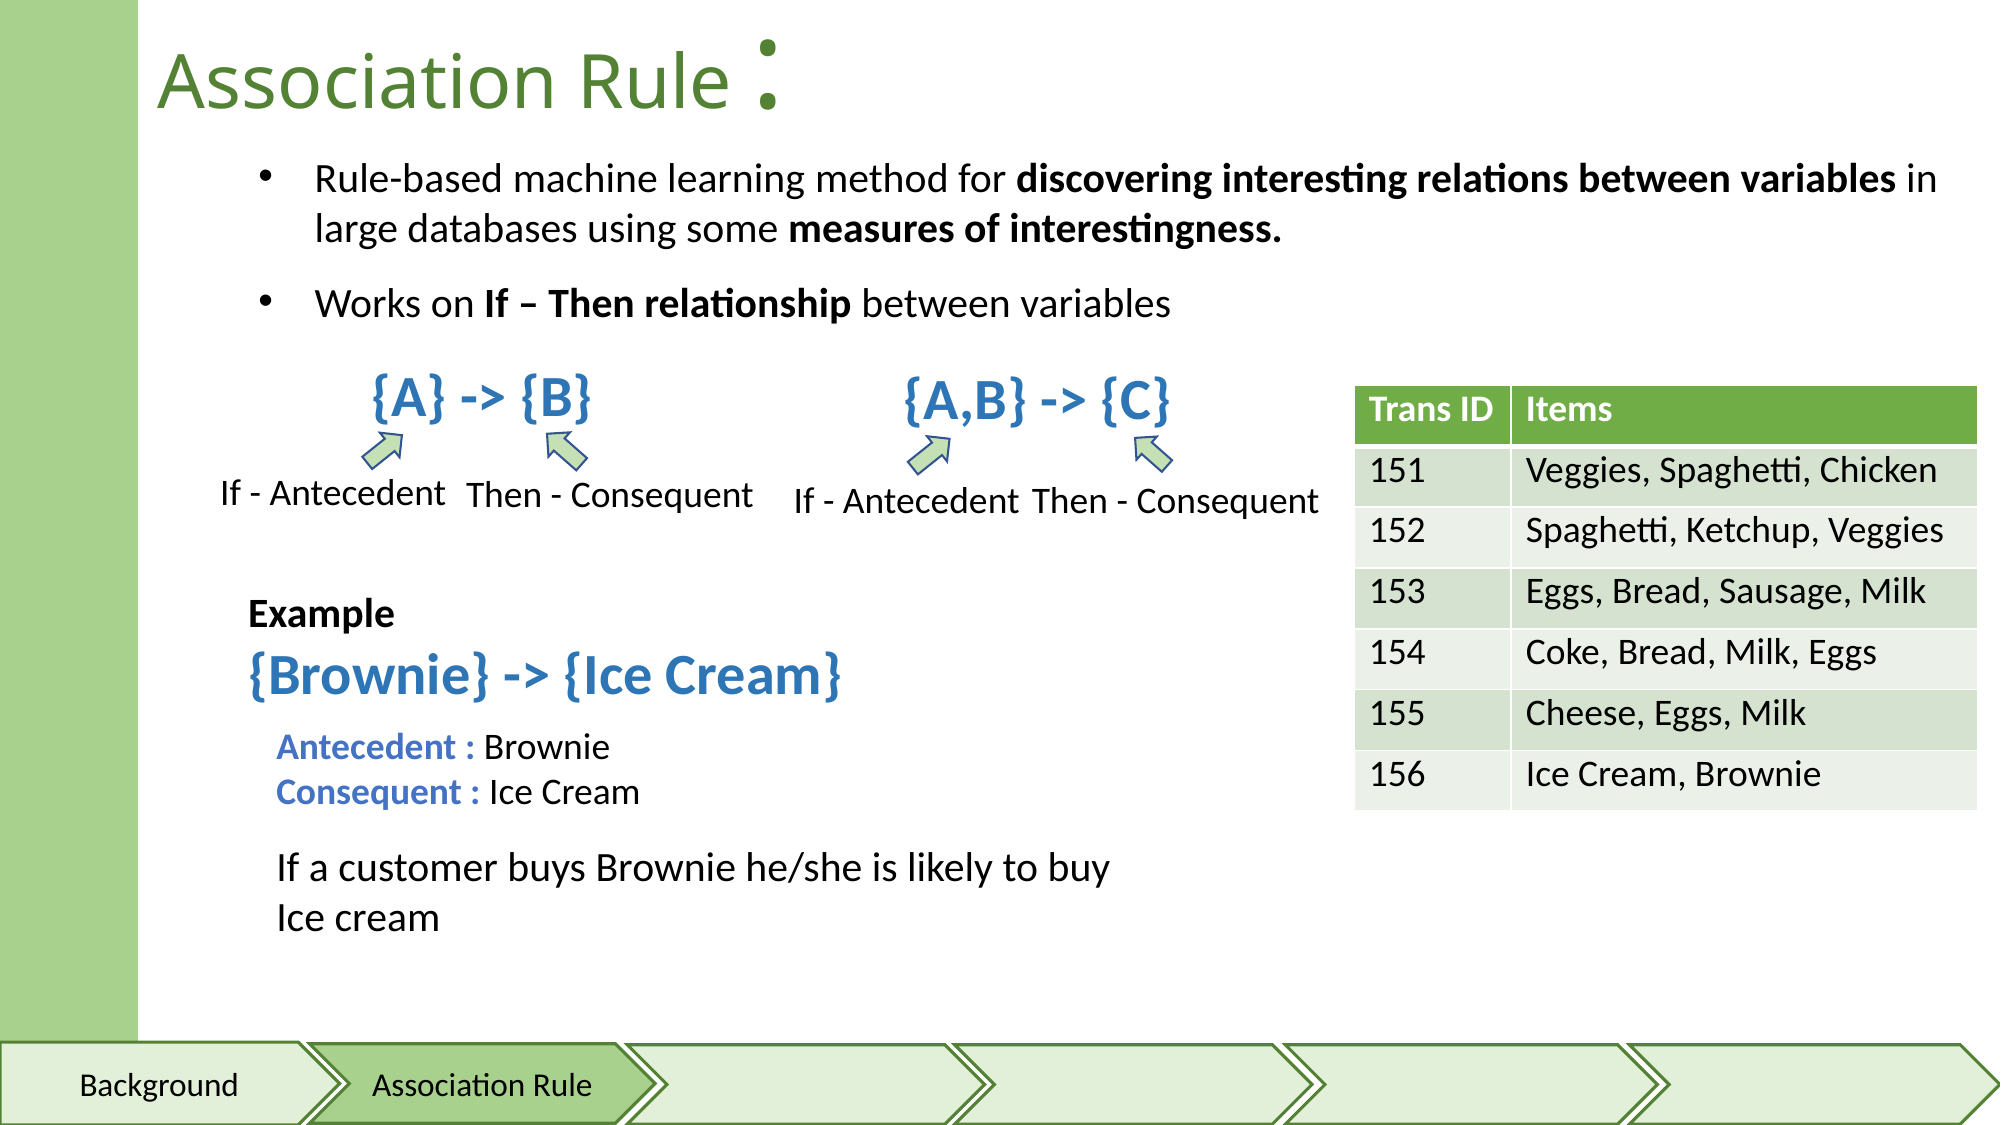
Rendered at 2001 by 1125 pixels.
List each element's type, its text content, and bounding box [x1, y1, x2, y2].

table_cell Spaghetti, Ketchup, Veggies [1512, 508, 1977, 567]
text_box Then - Consequent [451, 462, 769, 522]
text_box [906, 439, 951, 469]
text_box Then - Consequent [1008, 468, 1335, 529]
text_box [360, 431, 404, 471]
table_cell 155 [1355, 690, 1510, 750]
table_cell Cheese, Eggs, Milk [1512, 690, 1977, 750]
text_box [624, 1043, 987, 1125]
table_cell Veggies, Spaghetti, Chicken [1512, 449, 1977, 506]
text_box Association Rule [307, 1042, 657, 1125]
text_box Antecedent : Brownie Consequent : Ice Cream If a customer buys Brownie he/she is likely to buy Ice cream [261, 715, 1207, 948]
text_box Example {Brownie} -> {Ice Cream} [233, 578, 896, 714]
table_cell Coke, Bread, Milk, Eggs [1512, 630, 1977, 689]
table_header Items [1512, 386, 1977, 444]
table_cell Ice Cream, Brownie [1512, 751, 1977, 810]
text_box [1134, 439, 1174, 468]
text_box {A,B} -> {C} [888, 353, 1187, 439]
table_cell 156 [1355, 751, 1510, 810]
text_box [0, 0, 138, 1041]
text_box Background [0, 1041, 342, 1125]
table_header Trans ID [1355, 386, 1510, 444]
text_box {A} -> {B} [356, 351, 608, 436]
text_box If - Antecedent [205, 460, 462, 521]
table_cell 152 [1355, 508, 1510, 567]
text_box Rule-based machine learning method for discovering interesting relations between variables in large databases using some measures of interestingness. Works on If – Then relationship between variables [243, 143, 2000, 383]
text_box [952, 1043, 1314, 1125]
table_cell 151 [1355, 449, 1510, 506]
text_box [545, 431, 589, 472]
text_box [1282, 1043, 1659, 1125]
text_box Association Rule : [142, 0, 801, 142]
table_cell Eggs, Bread, Sausage, Milk [1512, 569, 1977, 628]
table_cell 153 [1355, 569, 1510, 628]
table_cell 154 [1355, 630, 1510, 689]
text_box [1626, 1043, 2000, 1125]
text_box If - Antecedent [761, 469, 1008, 529]
